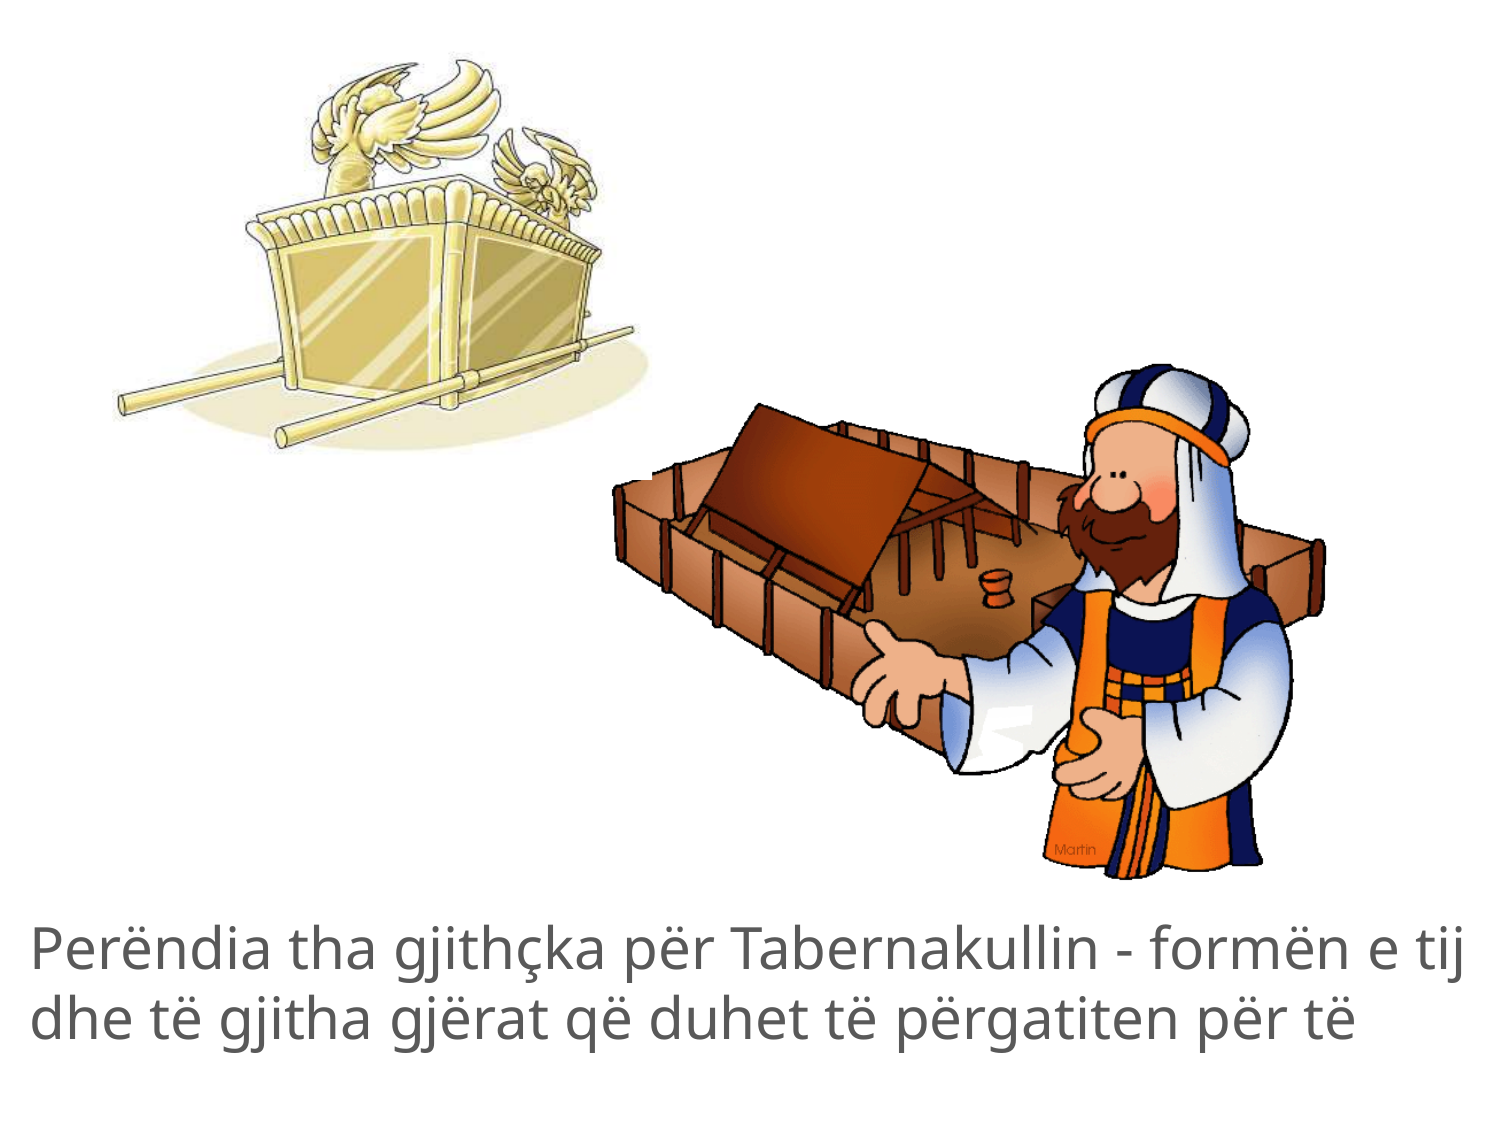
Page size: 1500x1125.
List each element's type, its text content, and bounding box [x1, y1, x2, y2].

text_box Perëndia tha gjithçka për Tabernakullin - formën e tij dhe të gjitha gjërat që duhet të përgatiten për të [14, 903, 1486, 1059]
picture [111, 18, 1340, 895]
